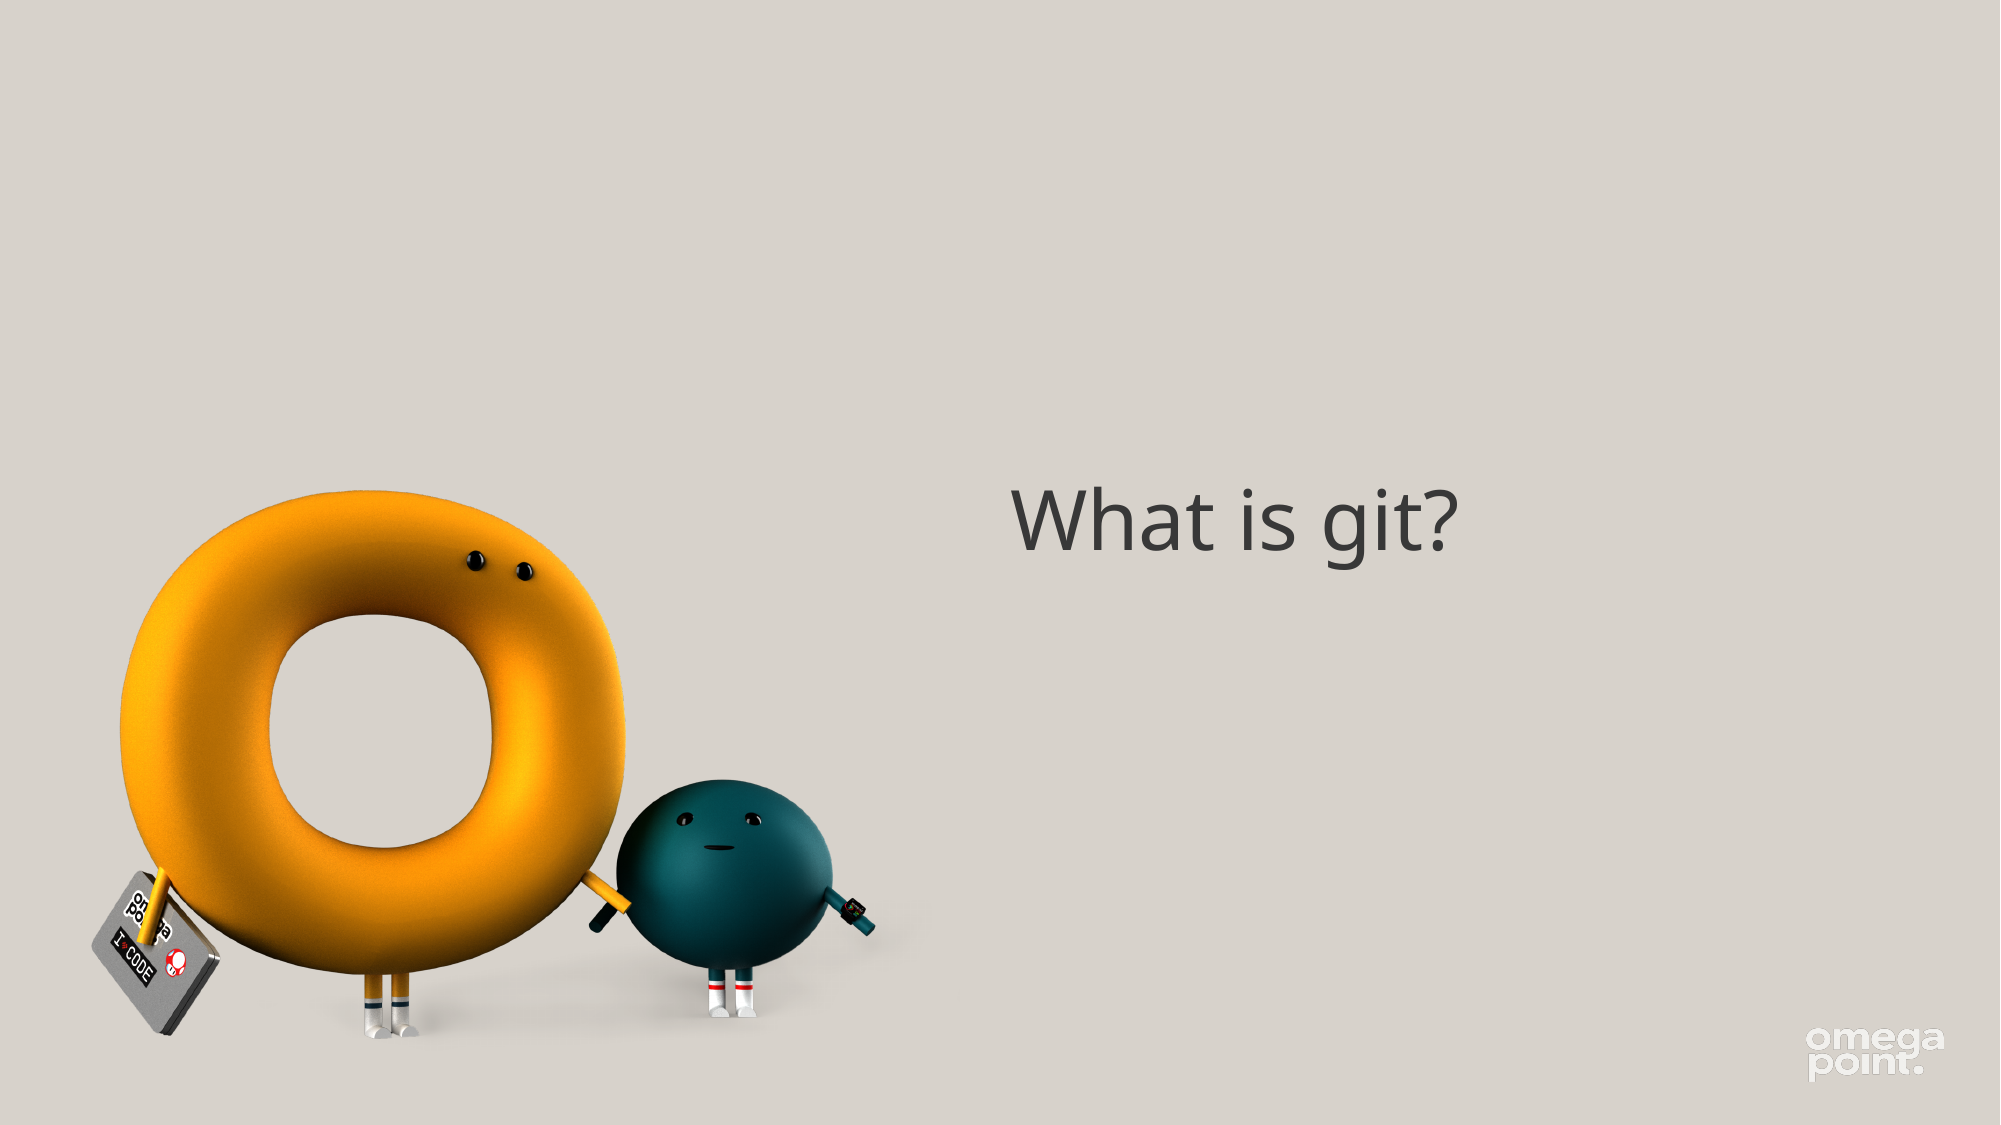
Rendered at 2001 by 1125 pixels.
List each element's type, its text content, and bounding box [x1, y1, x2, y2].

title What is git? [625, 184, 1845, 576]
picture [0, 399, 961, 1125]
